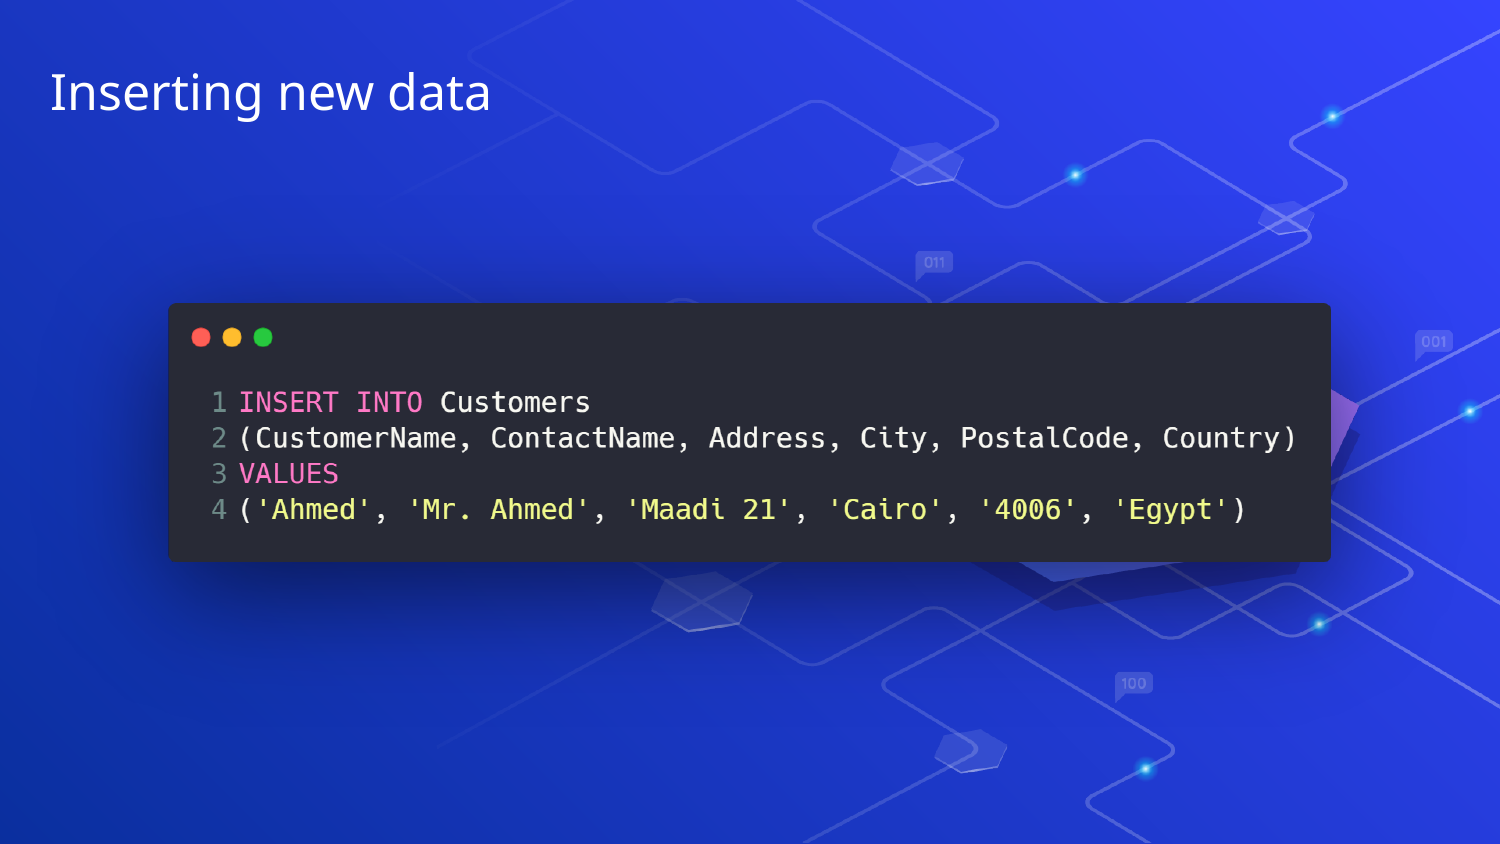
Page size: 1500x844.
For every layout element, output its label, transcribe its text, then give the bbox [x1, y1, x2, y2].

picture [0, 0, 1500, 844]
title Inserting new data [50, 51, 903, 109]
